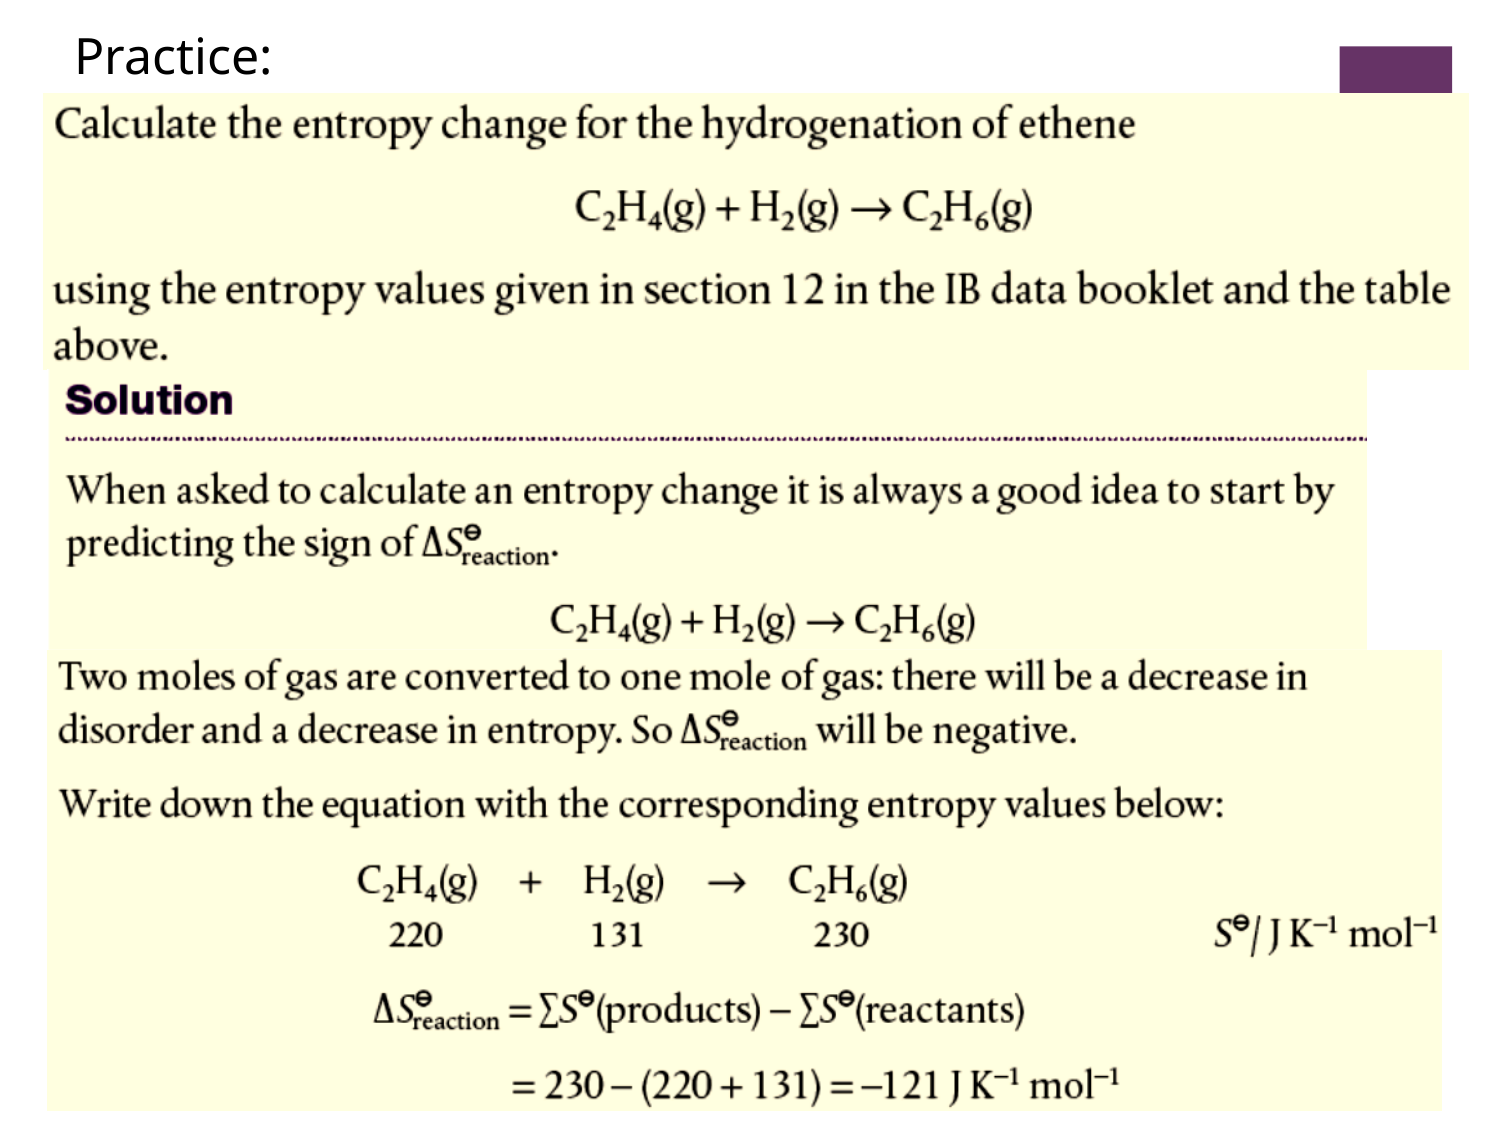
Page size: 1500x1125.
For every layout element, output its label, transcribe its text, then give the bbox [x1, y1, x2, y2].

picture [42, 92, 1470, 1111]
text_box Practice: [59, 17, 289, 89]
